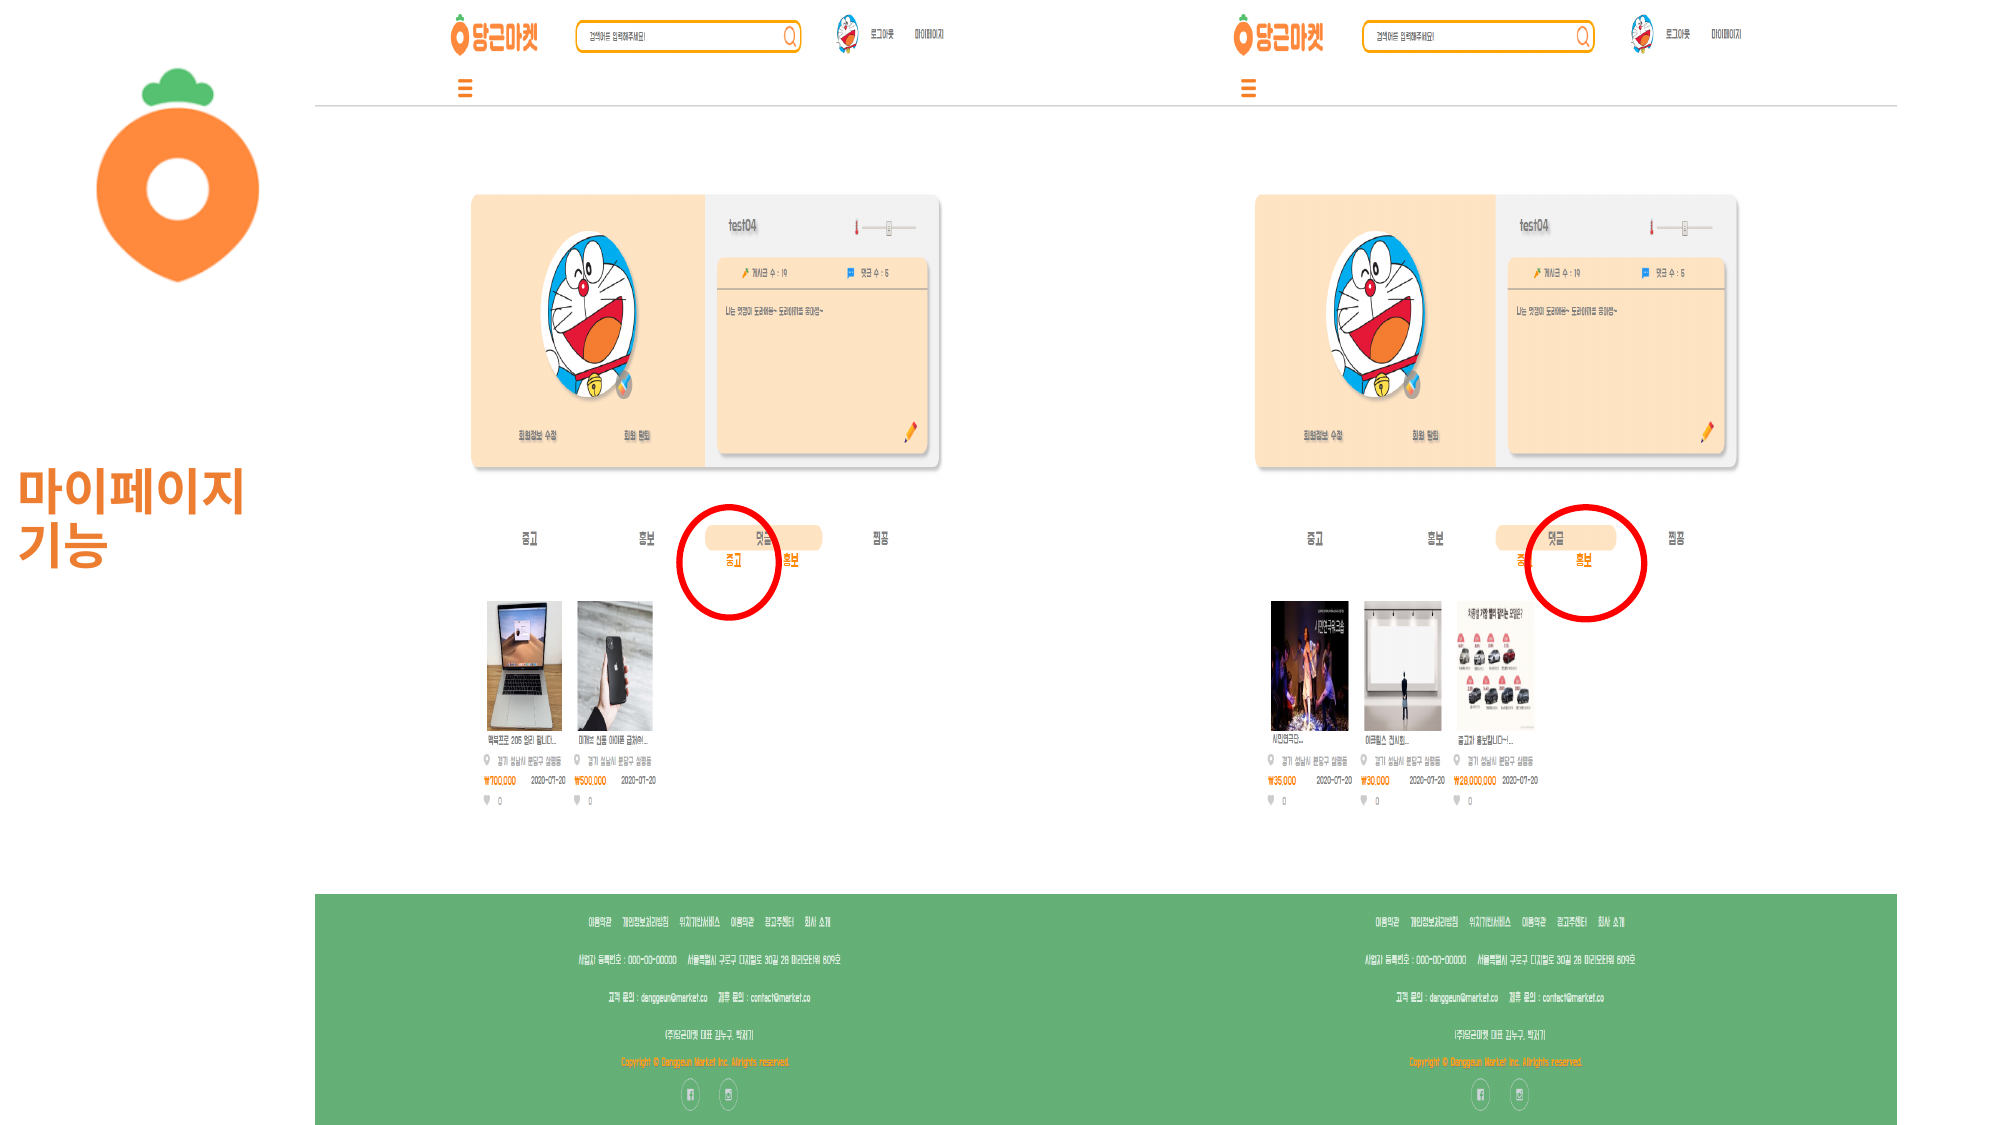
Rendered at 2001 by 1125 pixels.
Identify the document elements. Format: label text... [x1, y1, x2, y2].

title 마이페이지 기능 [2, 418, 315, 684]
picture [22, 0, 1897, 1125]
